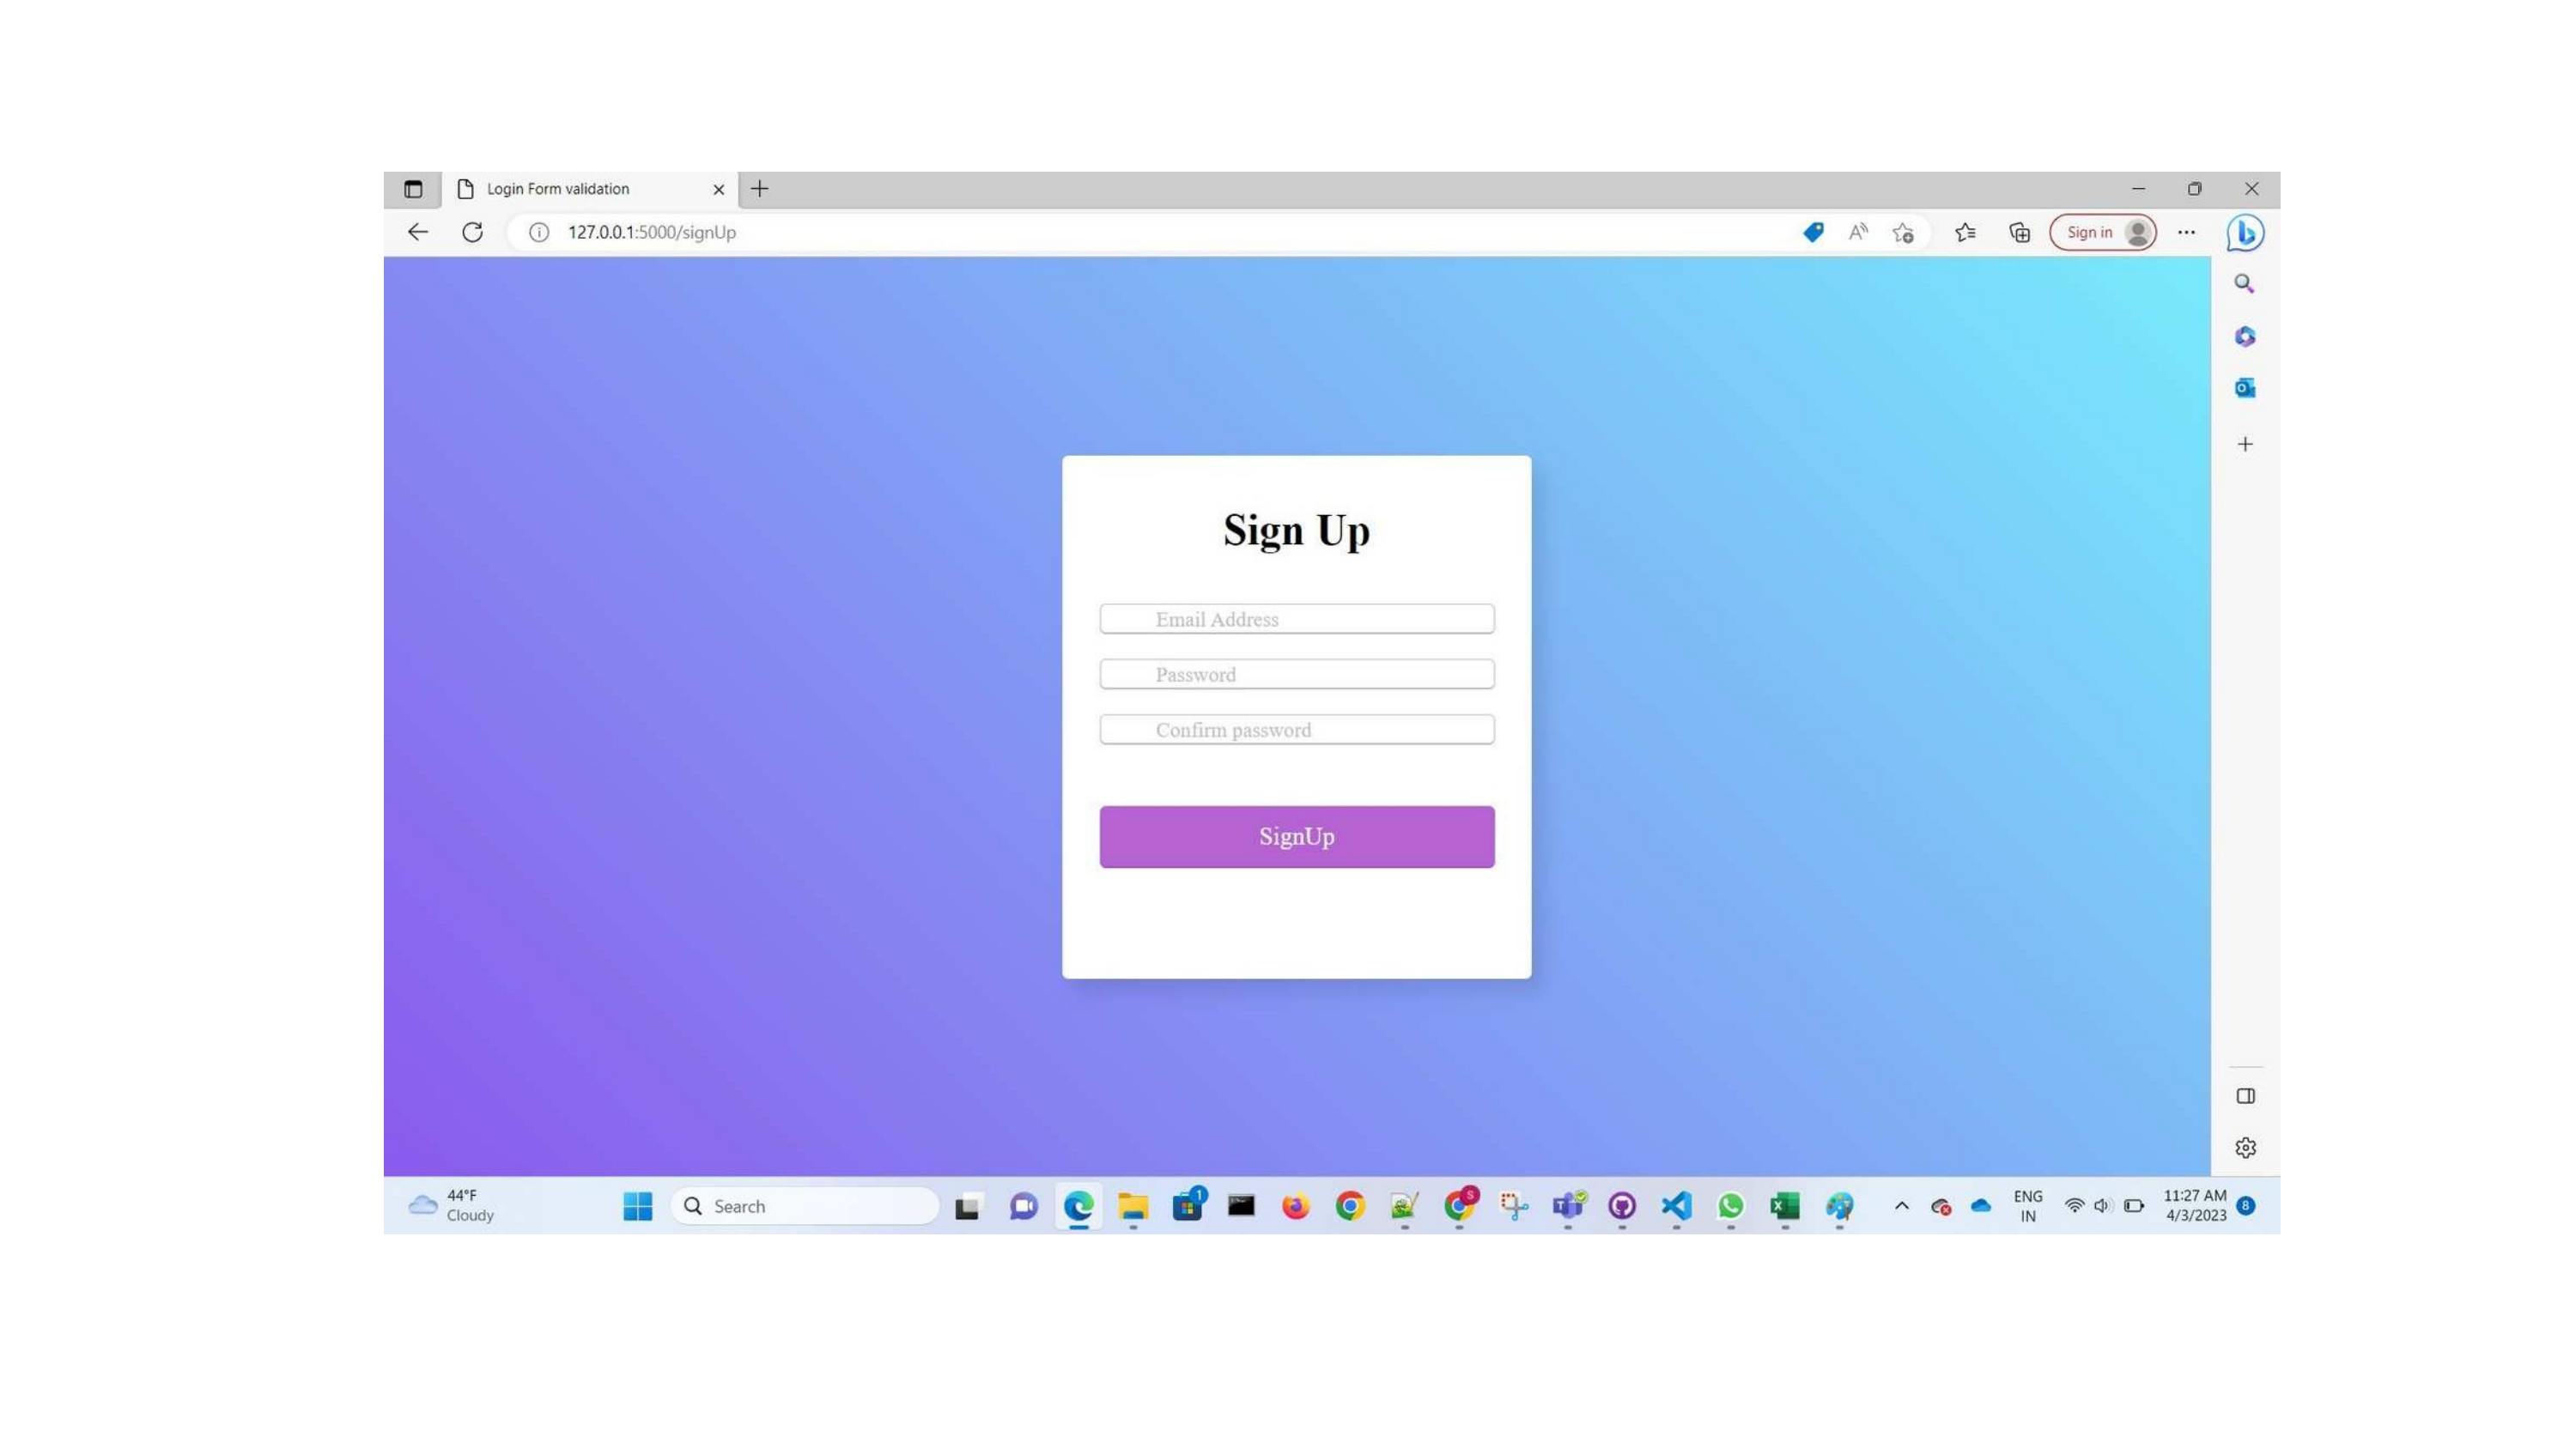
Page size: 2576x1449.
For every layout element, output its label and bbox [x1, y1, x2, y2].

picture [384, 171, 2281, 1234]
